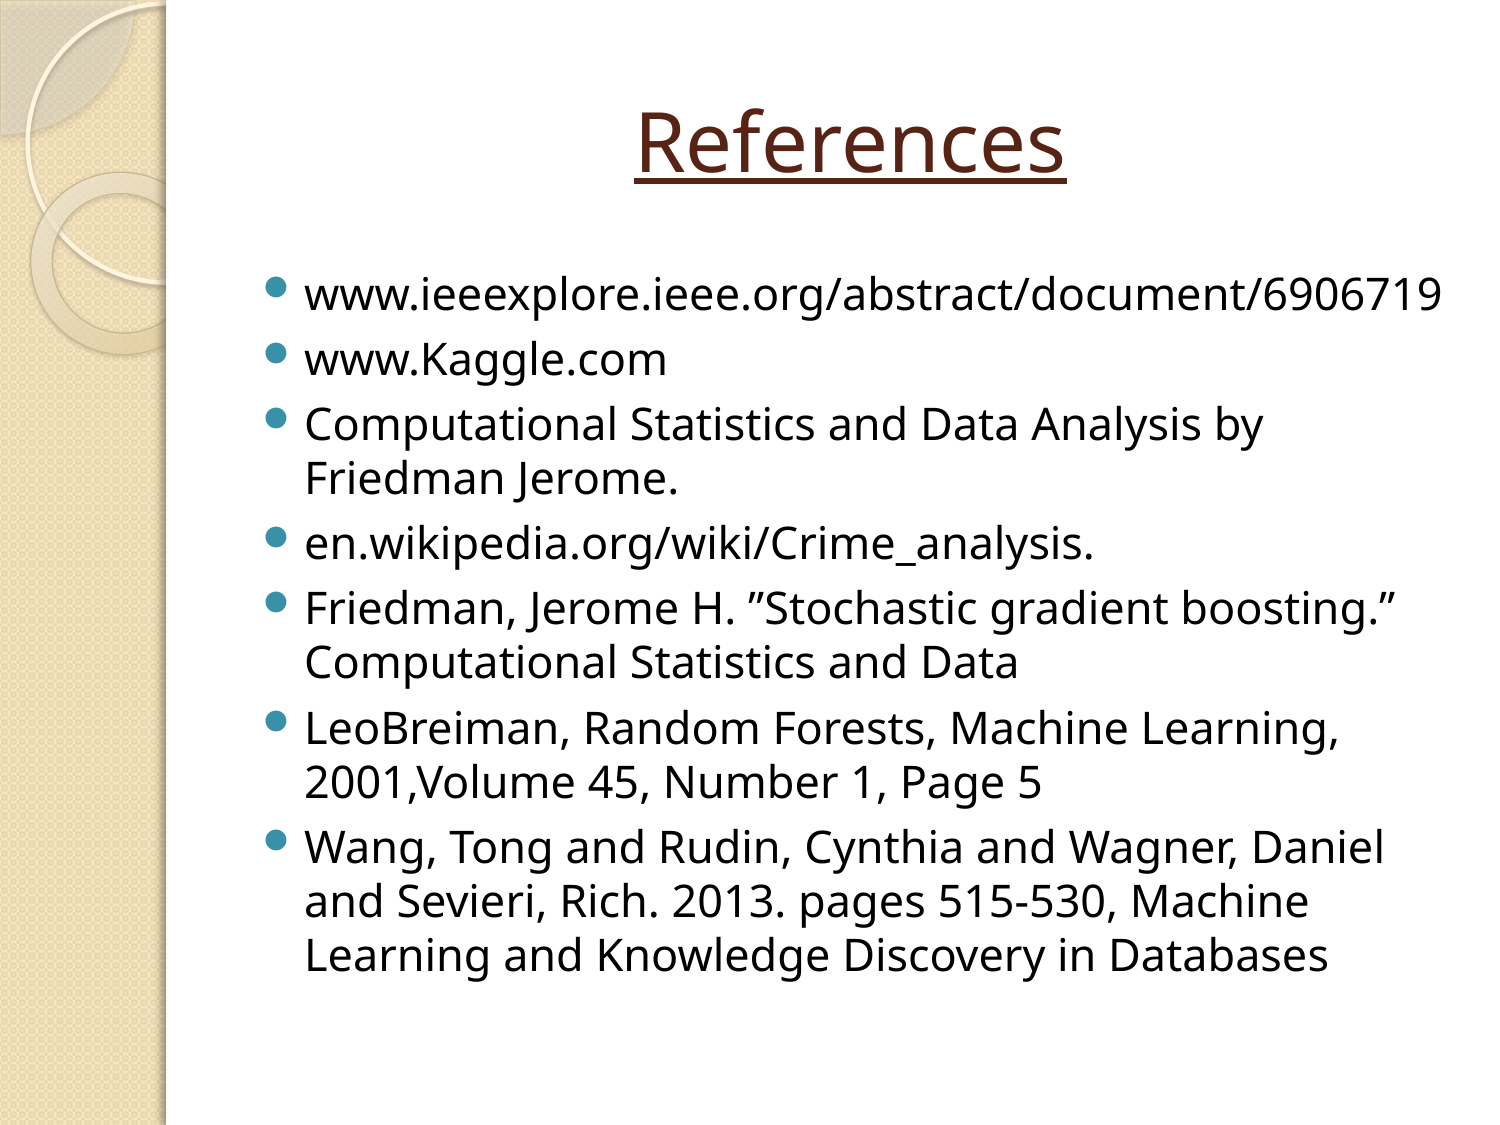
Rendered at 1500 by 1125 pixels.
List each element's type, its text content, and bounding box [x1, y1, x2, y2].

list www.ieeexplore.ieee.org/abstract/document/6906719 www.Kaggle.com Computational Statistics and Data Analysis by Friedman Jerome. en.wikipedia.org/wiki/Crime_analysis. Friedman, Jerome H. ”Stochastic gradient boosting.” Computational Statistics and Data LeoBreiman, Random Forests, Machine Learning, 2001,Volume 45, Number 1, Page 5 Wang, Tong and Rudin, Cynthia and Wagner, Daniel and Sevieri, Rich. 2013. pages 515-530, Machine Learning and Knowledge Discovery in Databases [235, 257, 1466, 1025]
title References [235, 45, 1466, 233]
